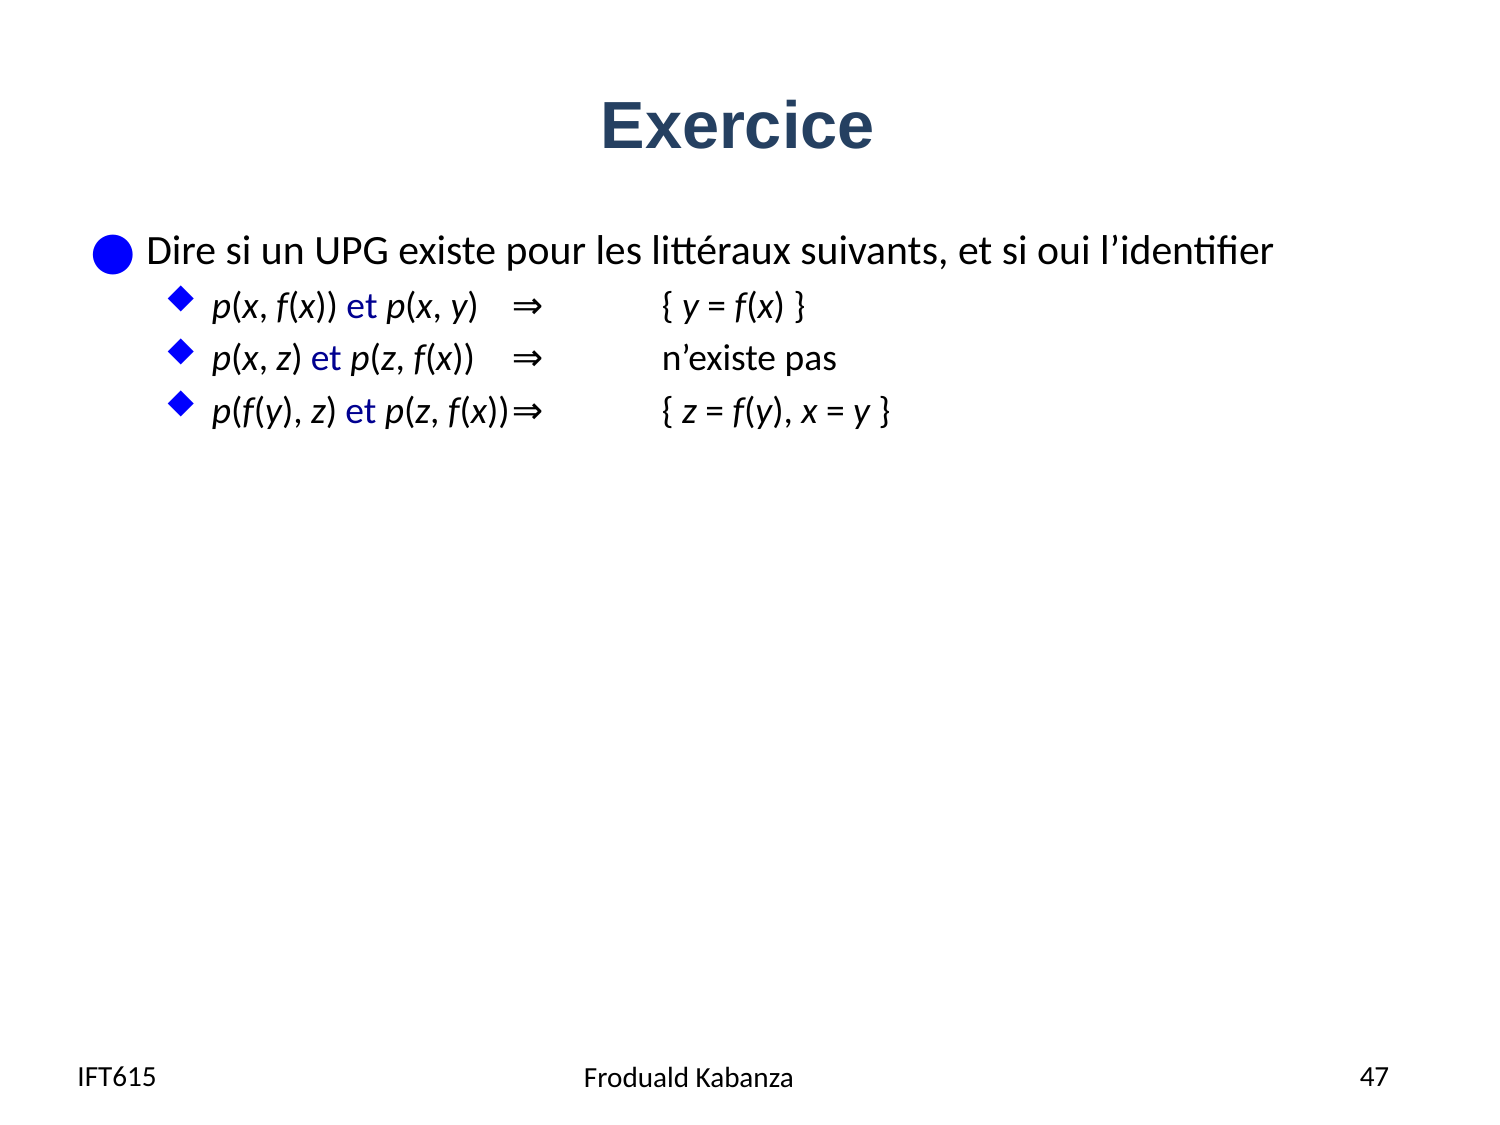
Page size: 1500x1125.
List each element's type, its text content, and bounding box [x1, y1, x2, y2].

footer Froduald Kabanza [569, 1050, 951, 1095]
title Exercice [62, 72, 1413, 172]
slide_number 47 [1344, 1050, 1425, 1095]
slide_number IFT615 [62, 1050, 176, 1090]
list Dire si un UPG existe pour les littéraux suivants, et si oui l’identifier p(x, f(x)) et p(x, y) ⇒ { y = f(x) } p(x, z) et p(z, f(x)) ⇒ n’existe pas p(f(y), z) et p(z, f(x)) ⇒ { z = f(y), x = y } [75, 215, 1436, 1004]
